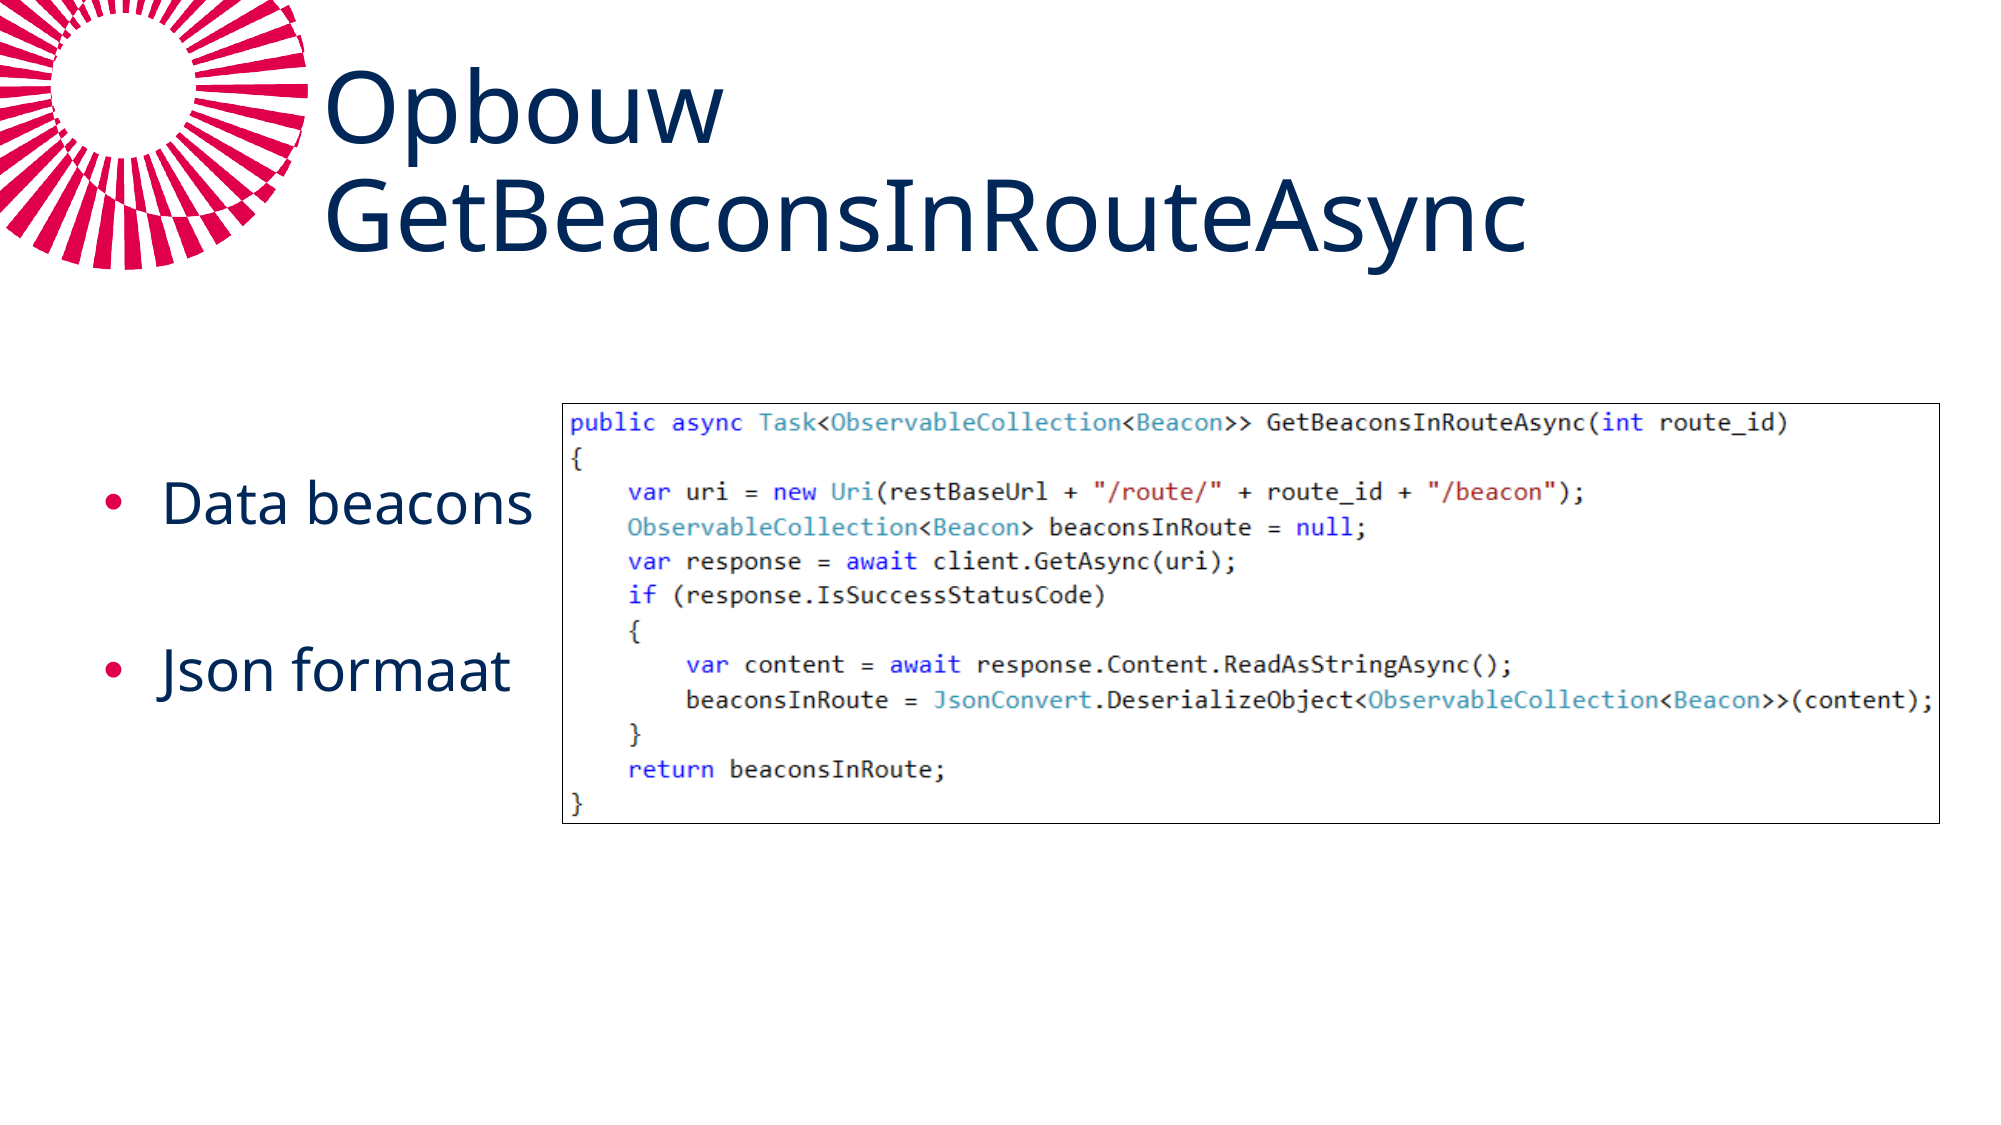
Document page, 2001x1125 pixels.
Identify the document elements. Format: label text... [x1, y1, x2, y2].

picture [0, 0, 308, 270]
list Data beacons Json formaat [88, 466, 839, 894]
picture [561, 403, 1940, 824]
title Opbouw GetBeaconsInRouteAsync [307, 59, 1940, 271]
